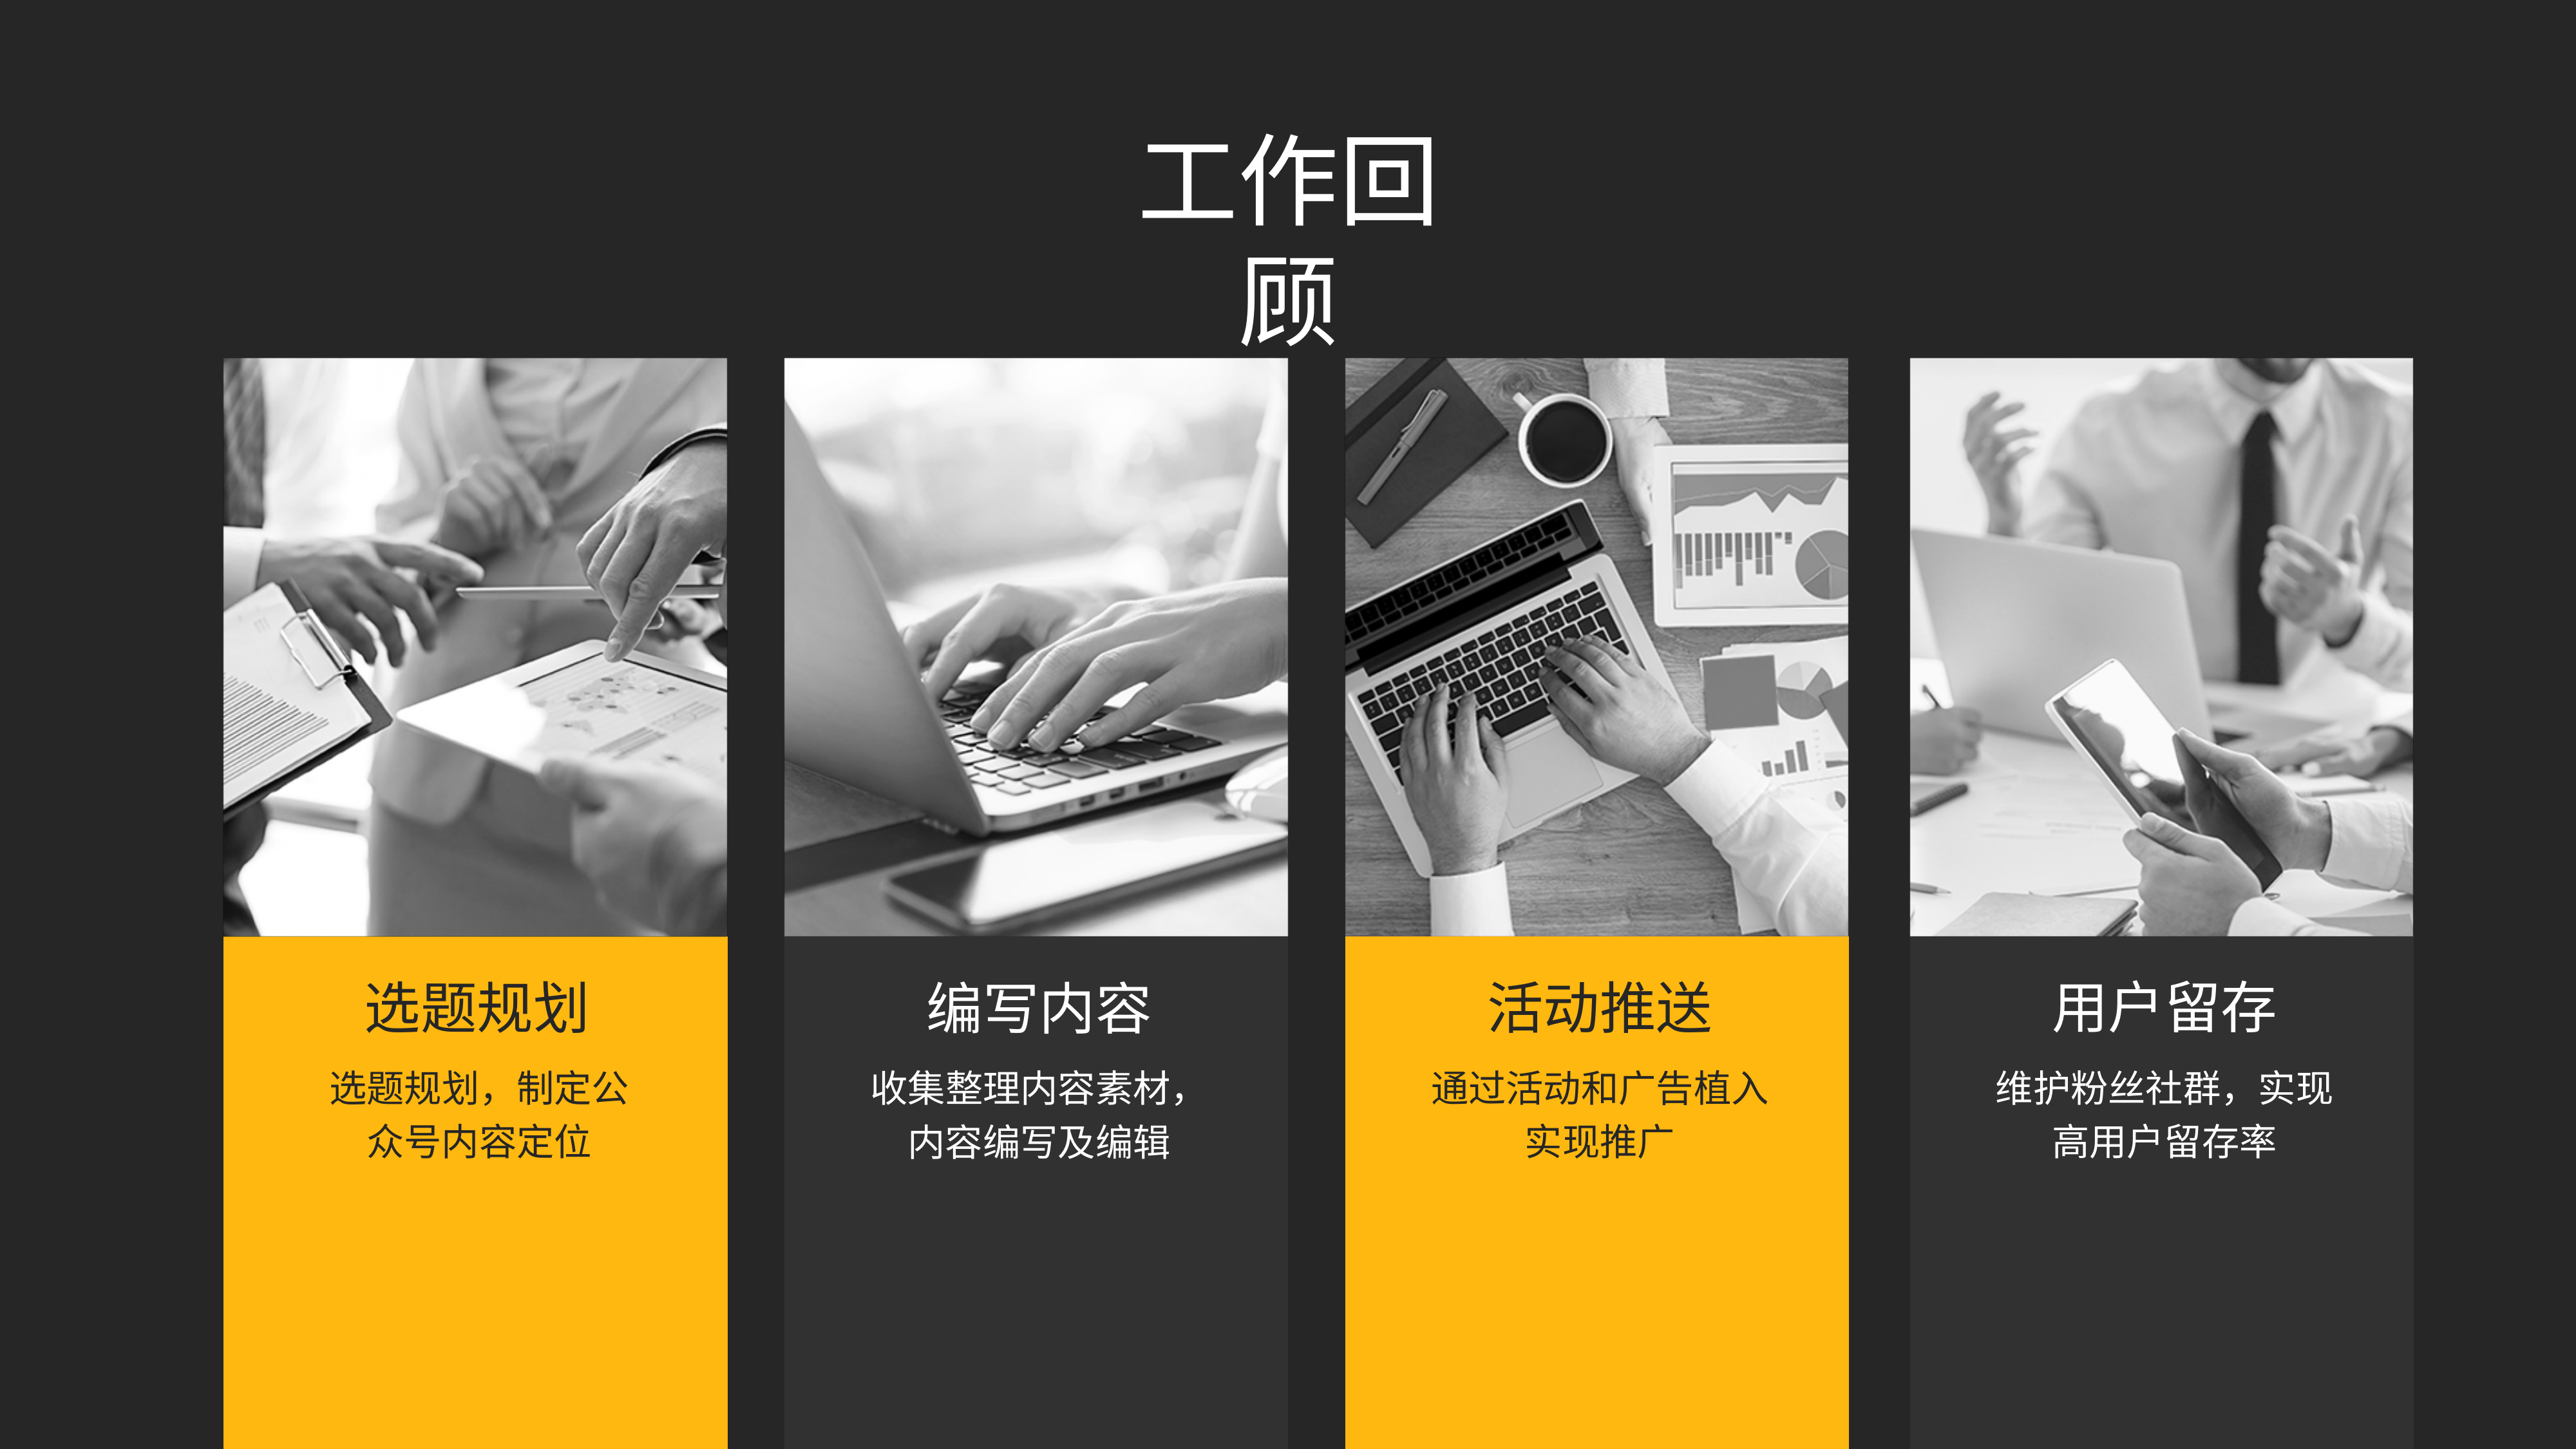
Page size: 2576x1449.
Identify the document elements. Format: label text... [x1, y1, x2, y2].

picture [1908, 355, 2416, 1449]
picture [221, 355, 729, 1449]
picture [1343, 355, 1851, 1449]
picture [782, 355, 1290, 1449]
text_box 工作回顾 [1084, 112, 1493, 234]
